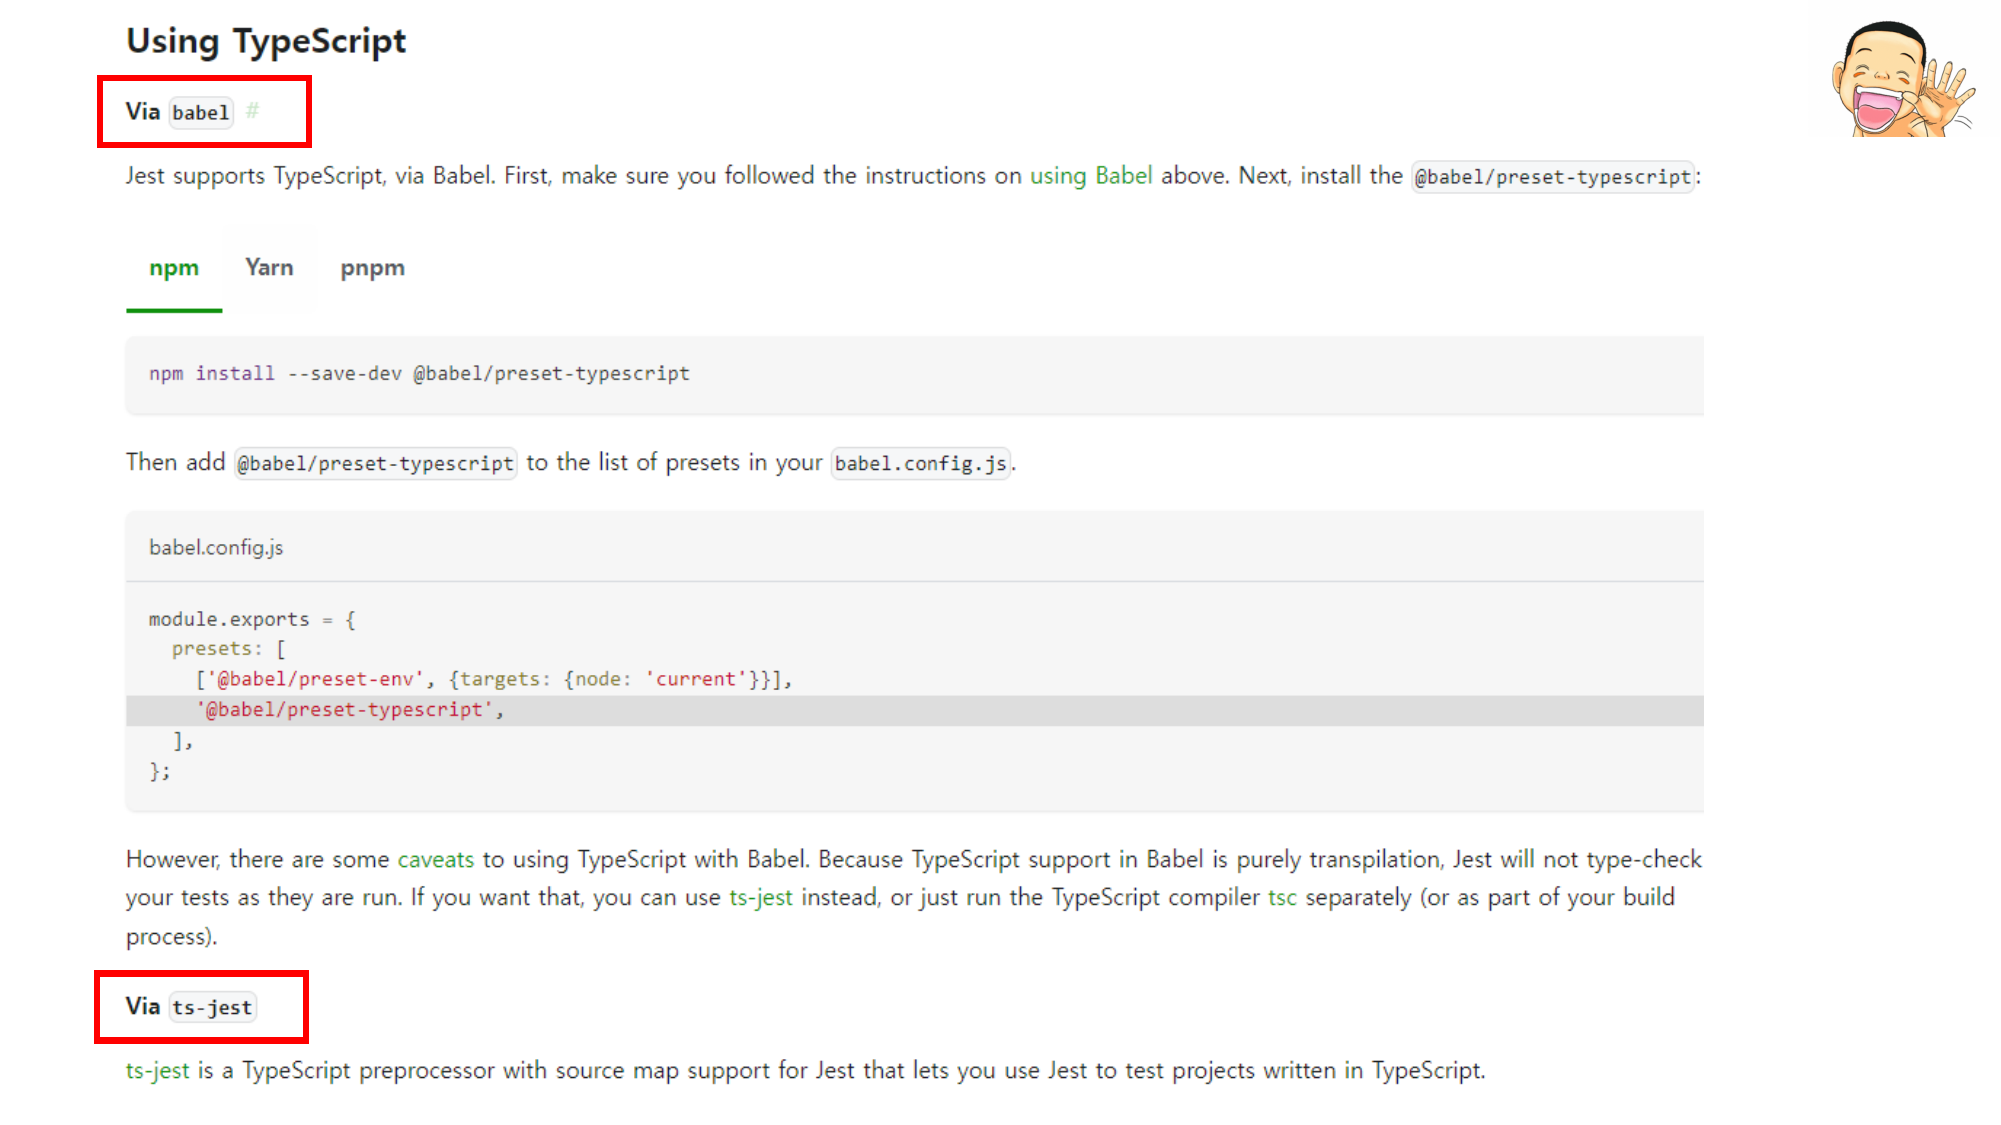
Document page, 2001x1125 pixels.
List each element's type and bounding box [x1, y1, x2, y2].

picture [1808, 0, 2000, 137]
picture [99, 0, 1704, 1125]
